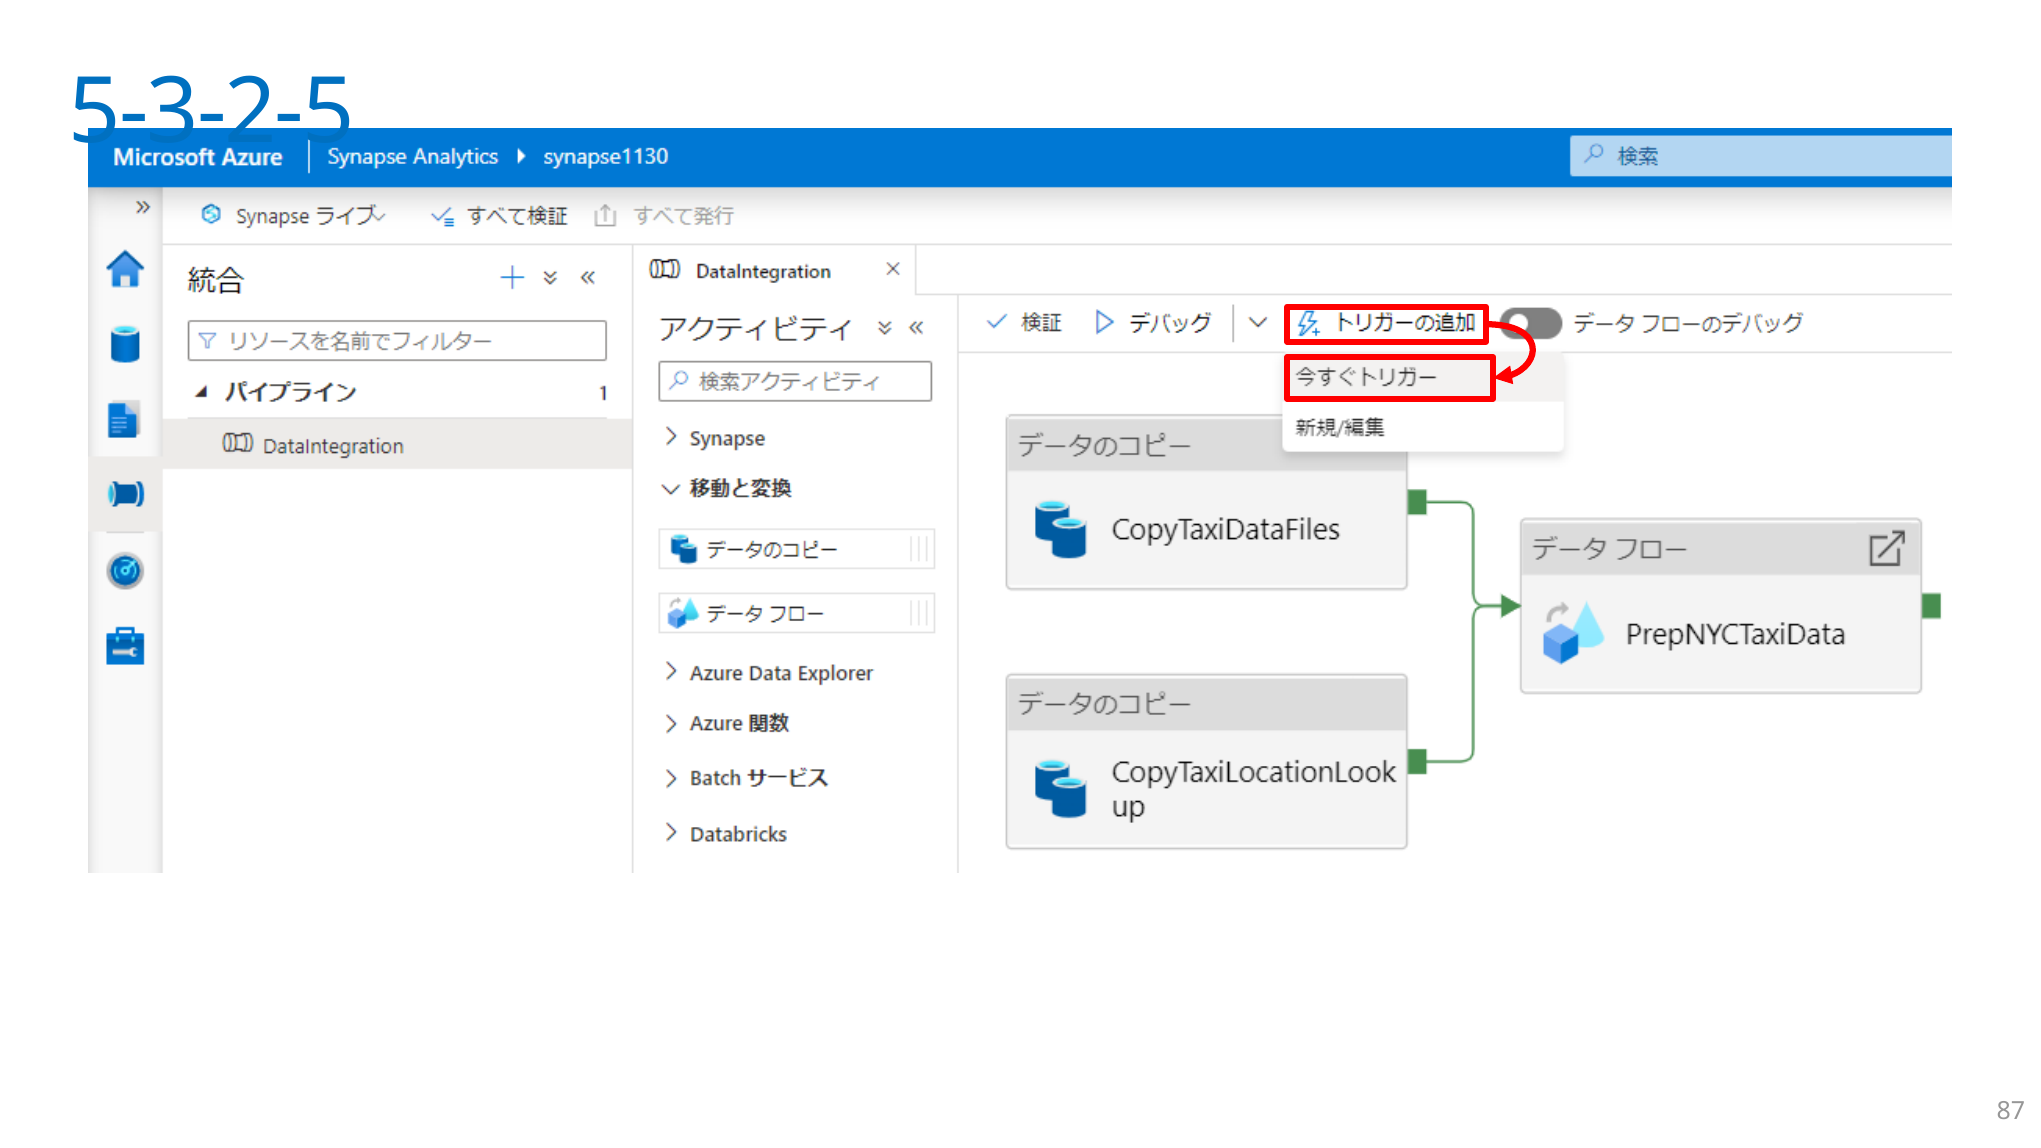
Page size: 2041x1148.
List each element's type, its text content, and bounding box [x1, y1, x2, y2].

picture [88, 128, 1952, 874]
slide_number 87 [1581, 1081, 2041, 1143]
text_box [1485, 324, 1494, 379]
title 5-3-2-5 [45, 48, 1996, 173]
